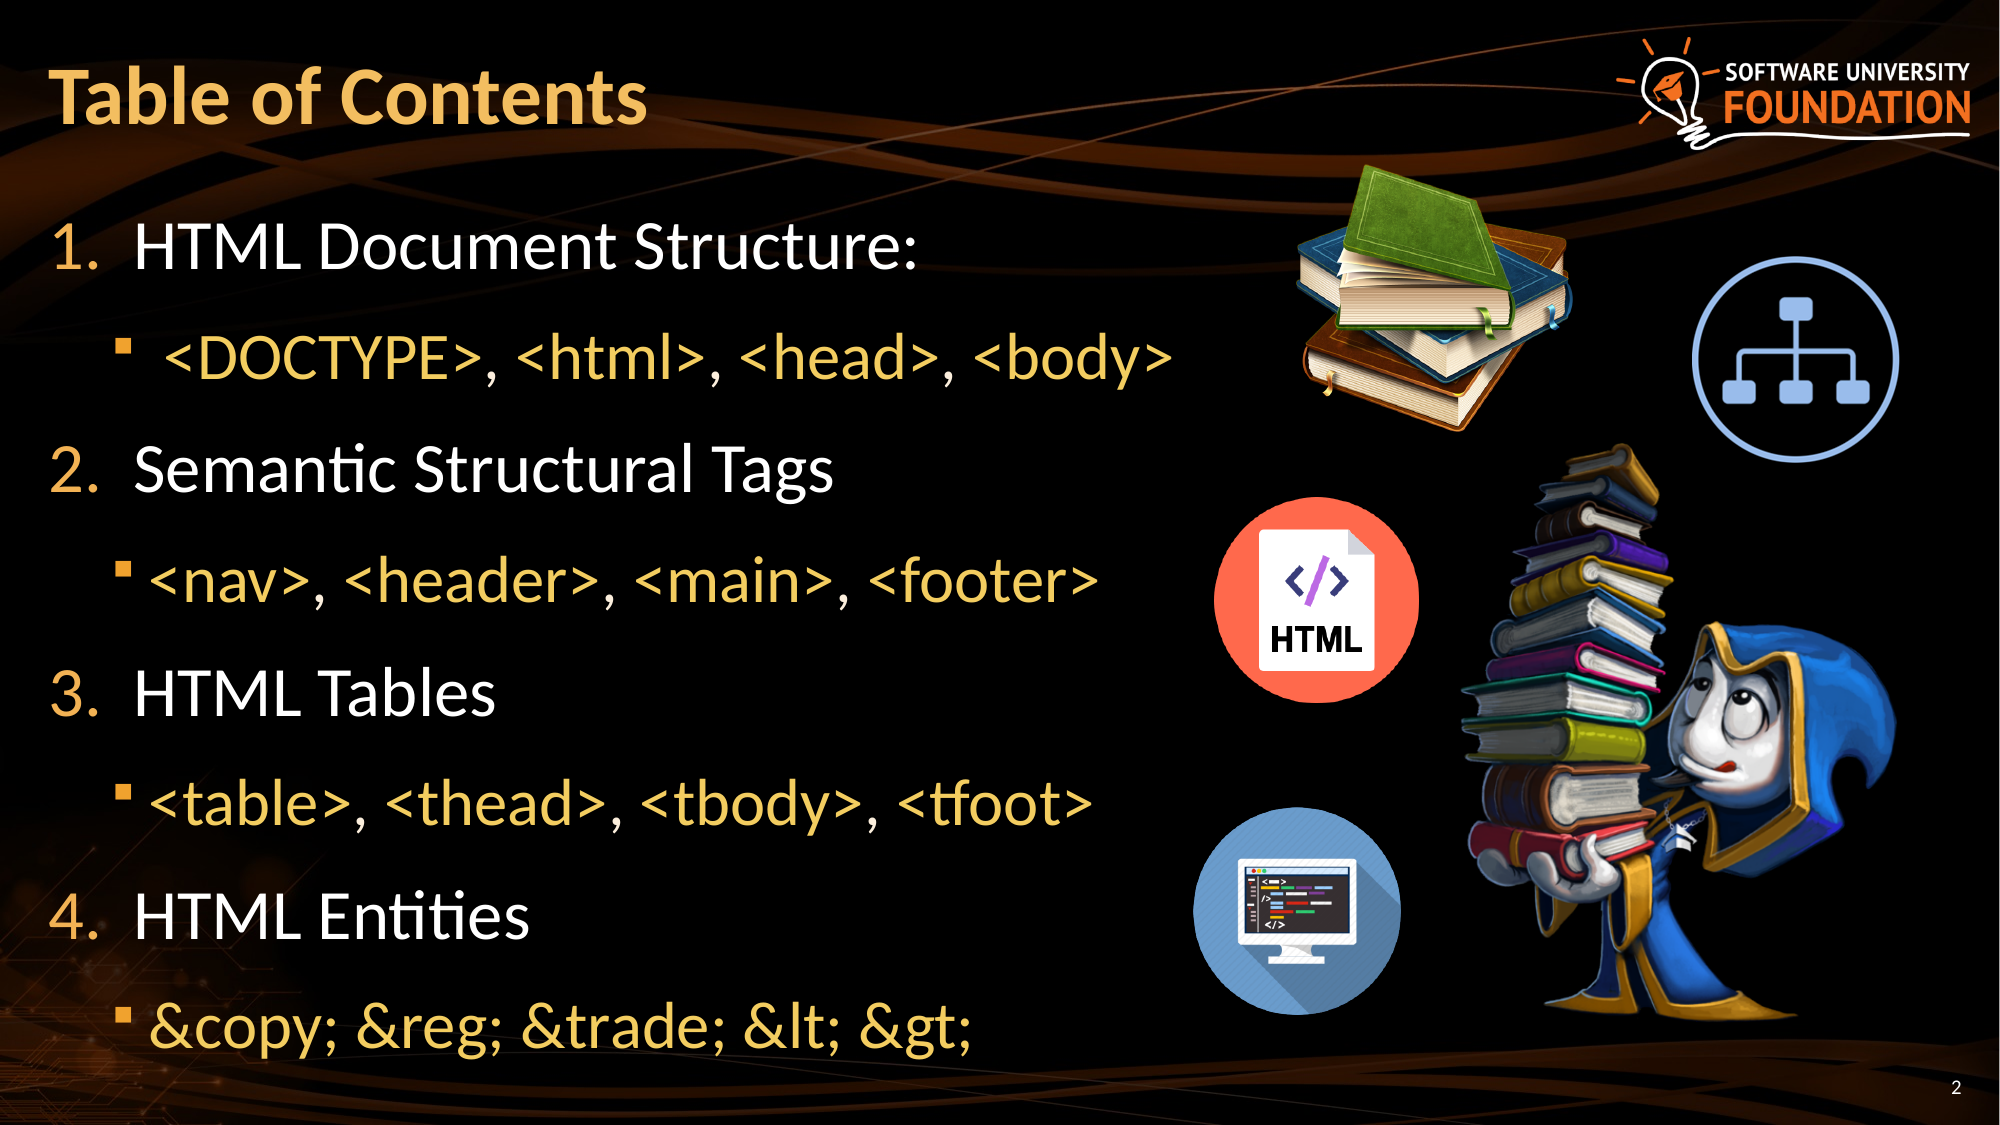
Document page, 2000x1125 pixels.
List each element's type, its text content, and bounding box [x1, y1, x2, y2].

title Table of Contents [30, 6, 1602, 189]
list HTML Document Structure: <DOCTYPE>, <html>, <head>, <body> Semantic Structural Tags <nav>, <header>, <main>, <footer> HTML Tables <table>, <thead>, <tbody>, <tfoot> HTML Entities &copy; &reg; &trade; &lt; &gt; [31, 188, 1968, 1103]
picture [0, 0, 2000, 1125]
